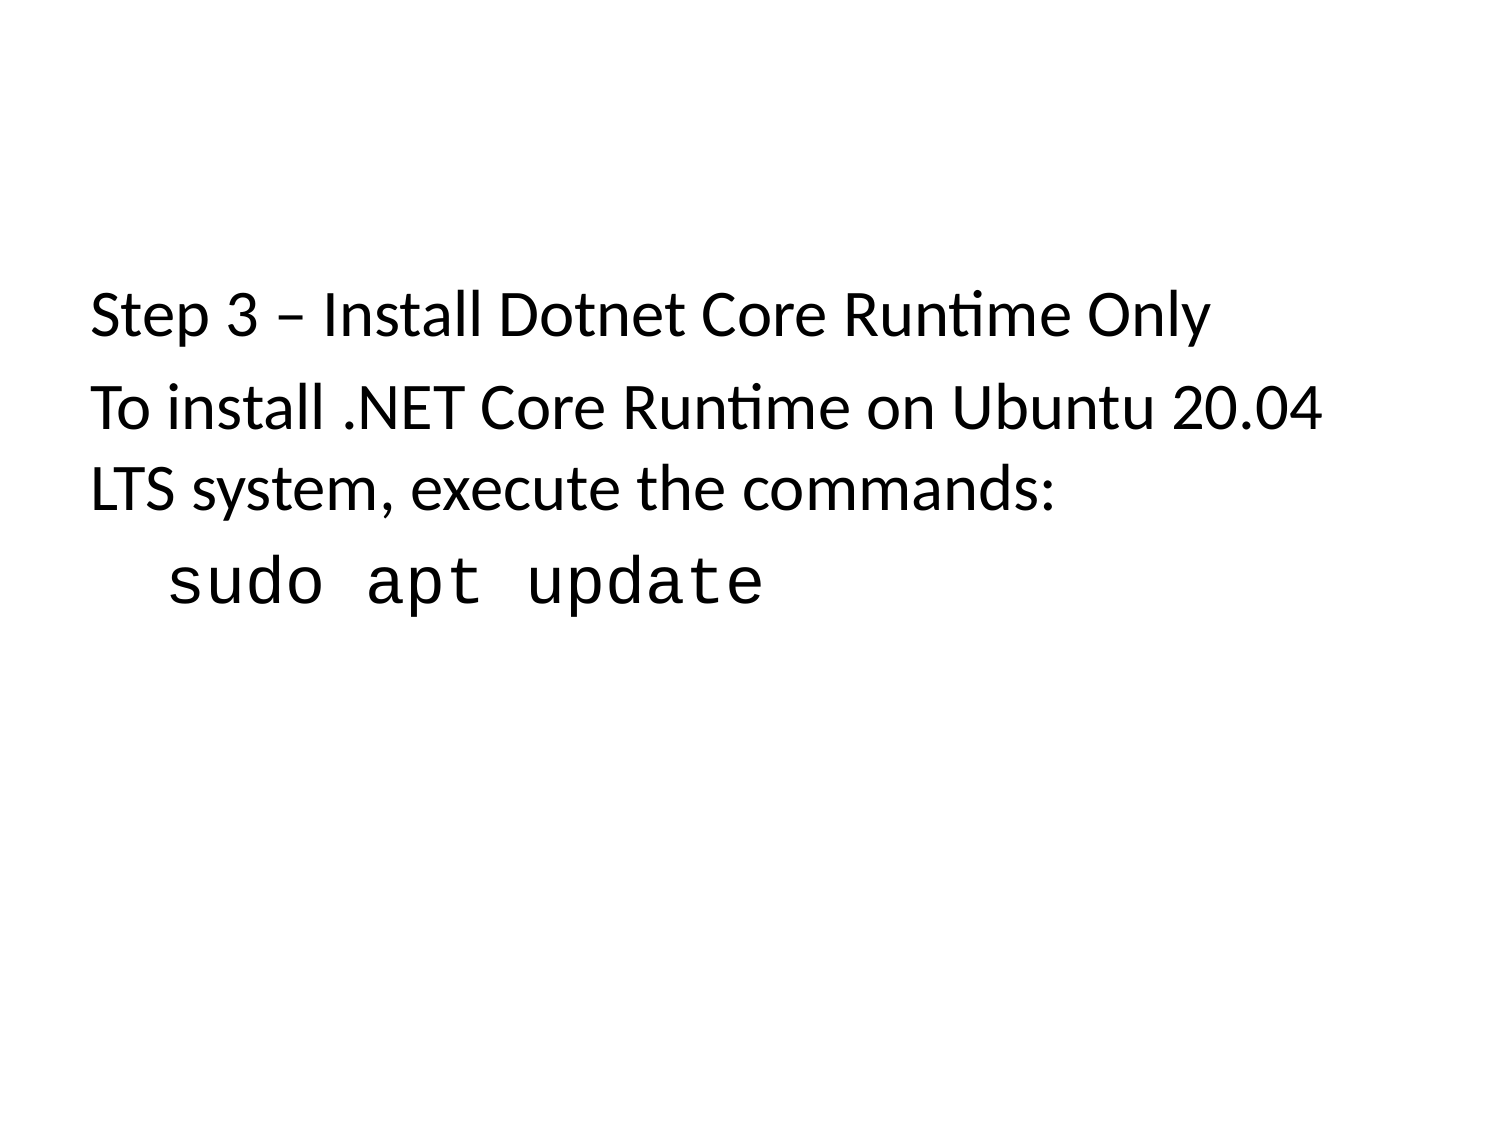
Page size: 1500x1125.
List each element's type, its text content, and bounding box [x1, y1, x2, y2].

list Step 3 – Install Dotnet Core Runtime Only To install .NET Core Runtime on Ubuntu 20.04 LTS system, execute the commands: sudo apt update [75, 262, 1425, 1005]
